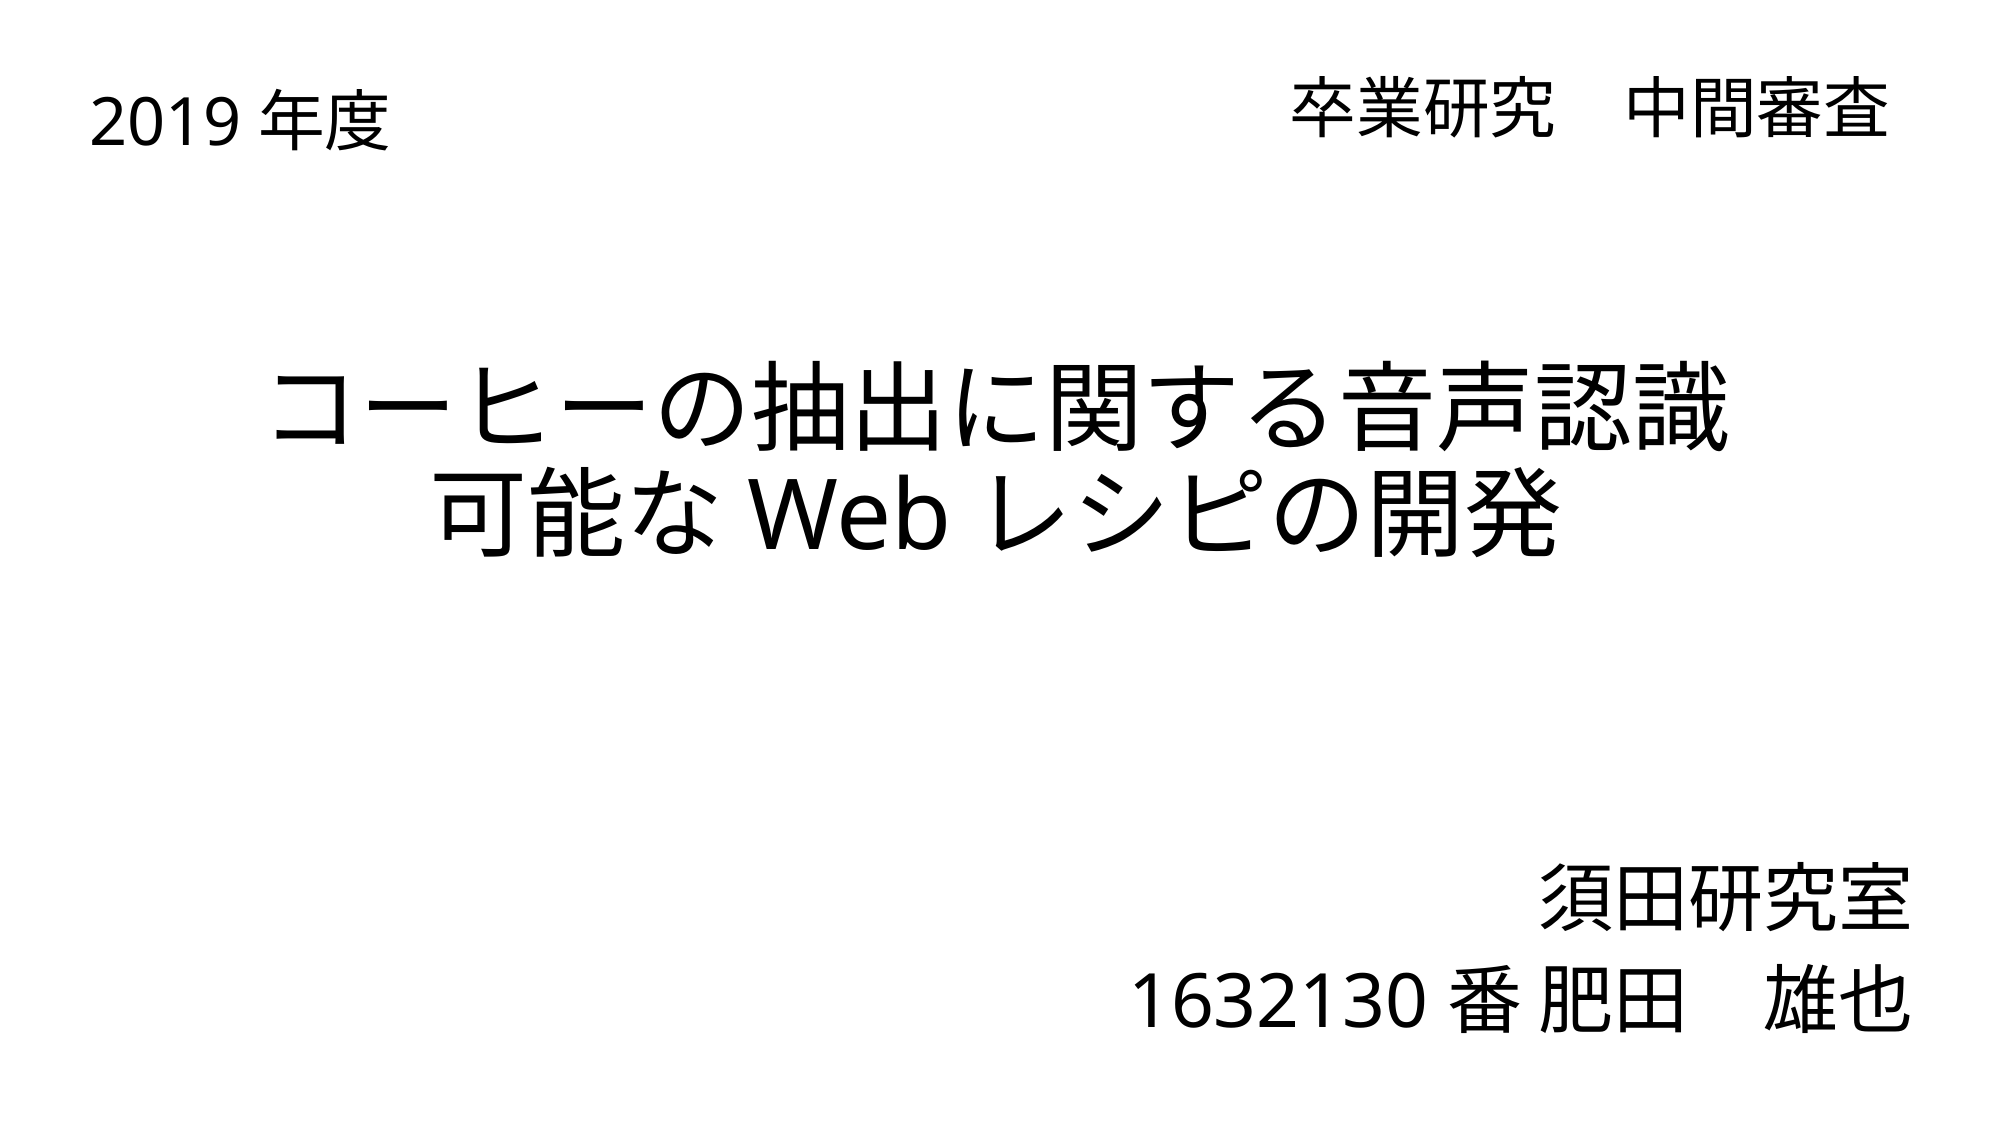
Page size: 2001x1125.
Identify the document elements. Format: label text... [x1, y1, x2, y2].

subtitle 須田研究室 1632130番 肥田 雄也 [1051, 853, 1929, 1125]
text_box 2019年度 [74, 71, 636, 166]
text_box 卒業研究 中間審査 [1275, 58, 1958, 154]
title コーヒーの抽出に関する音声認識可能なWebレシピの開発 [218, 347, 1775, 802]
